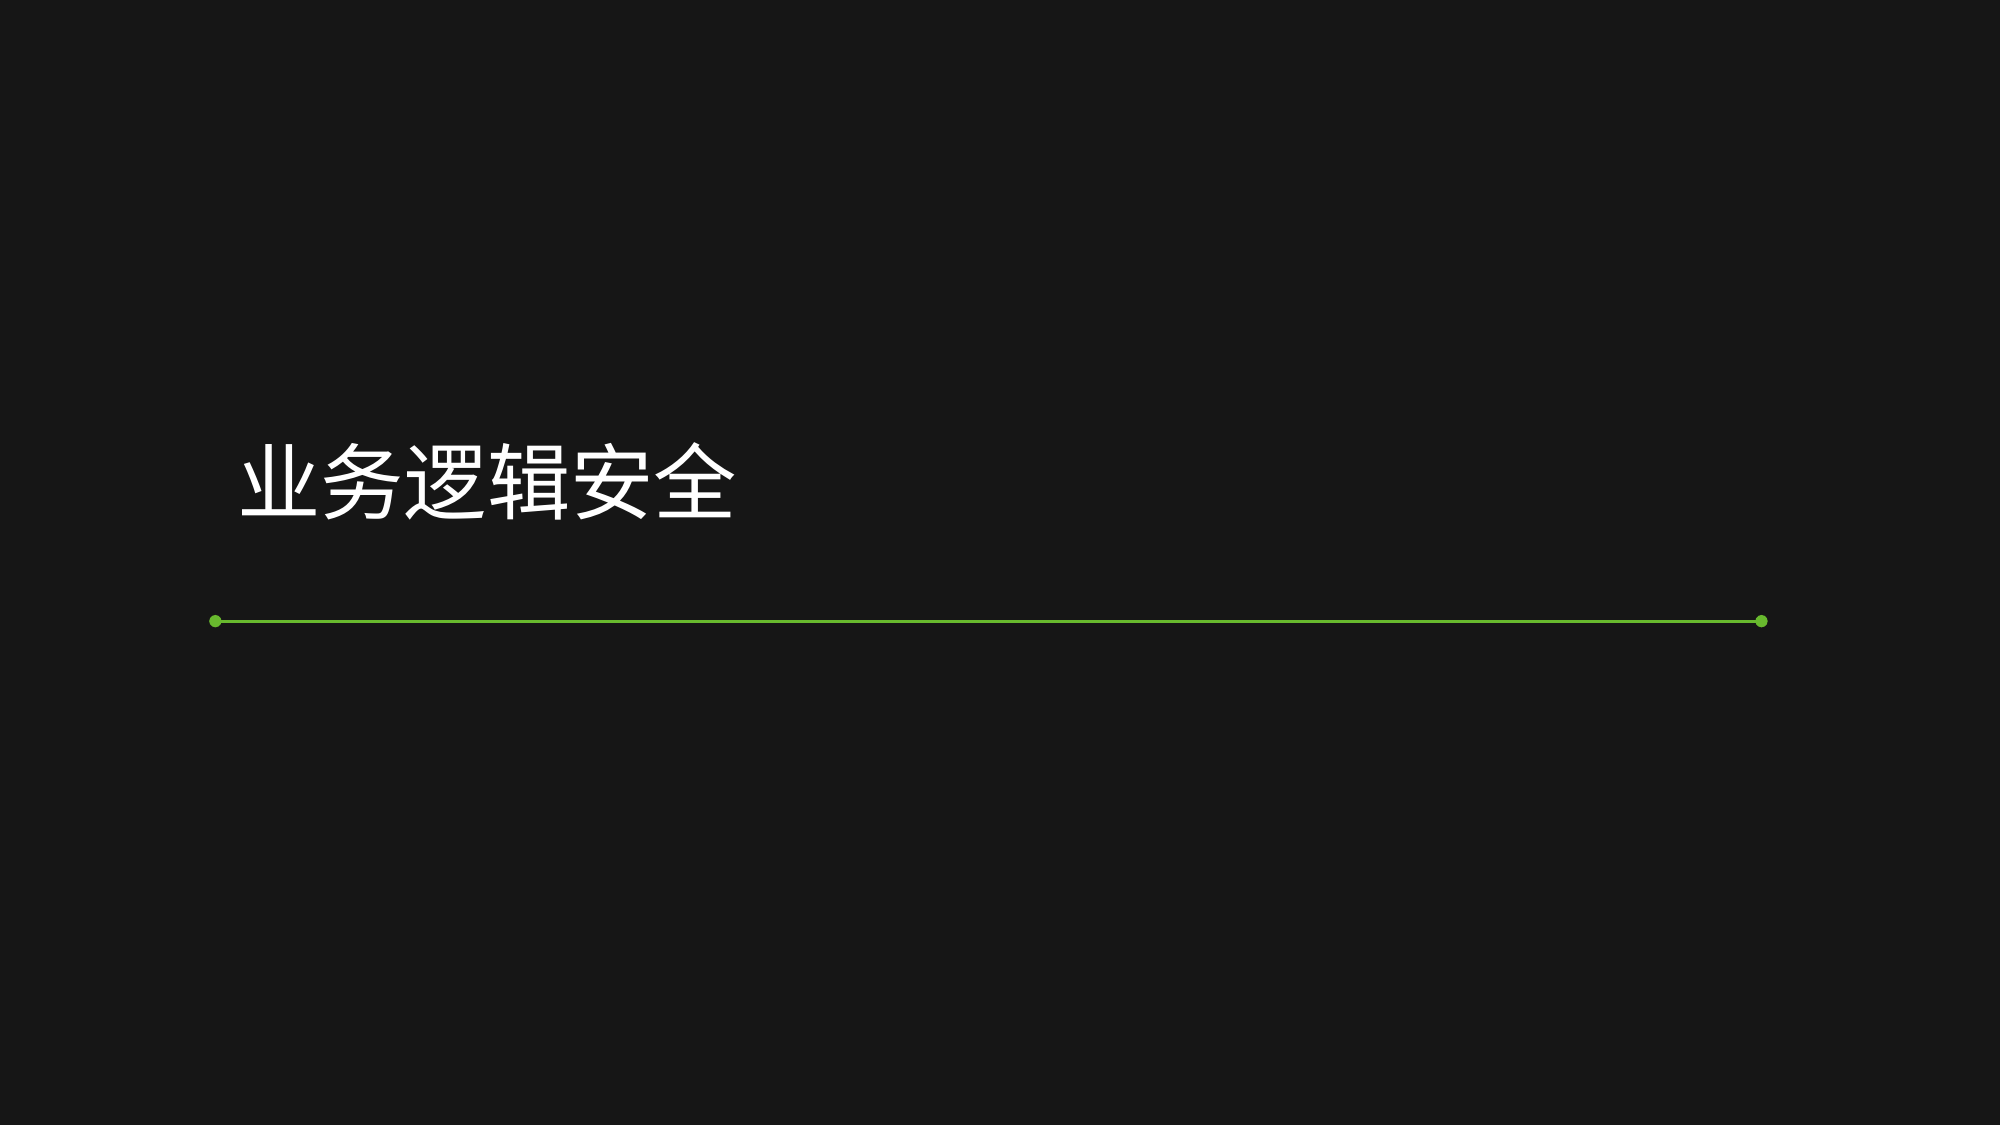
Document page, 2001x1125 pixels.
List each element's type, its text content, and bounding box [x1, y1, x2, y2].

title 业务逻辑安全 [222, 378, 1762, 596]
